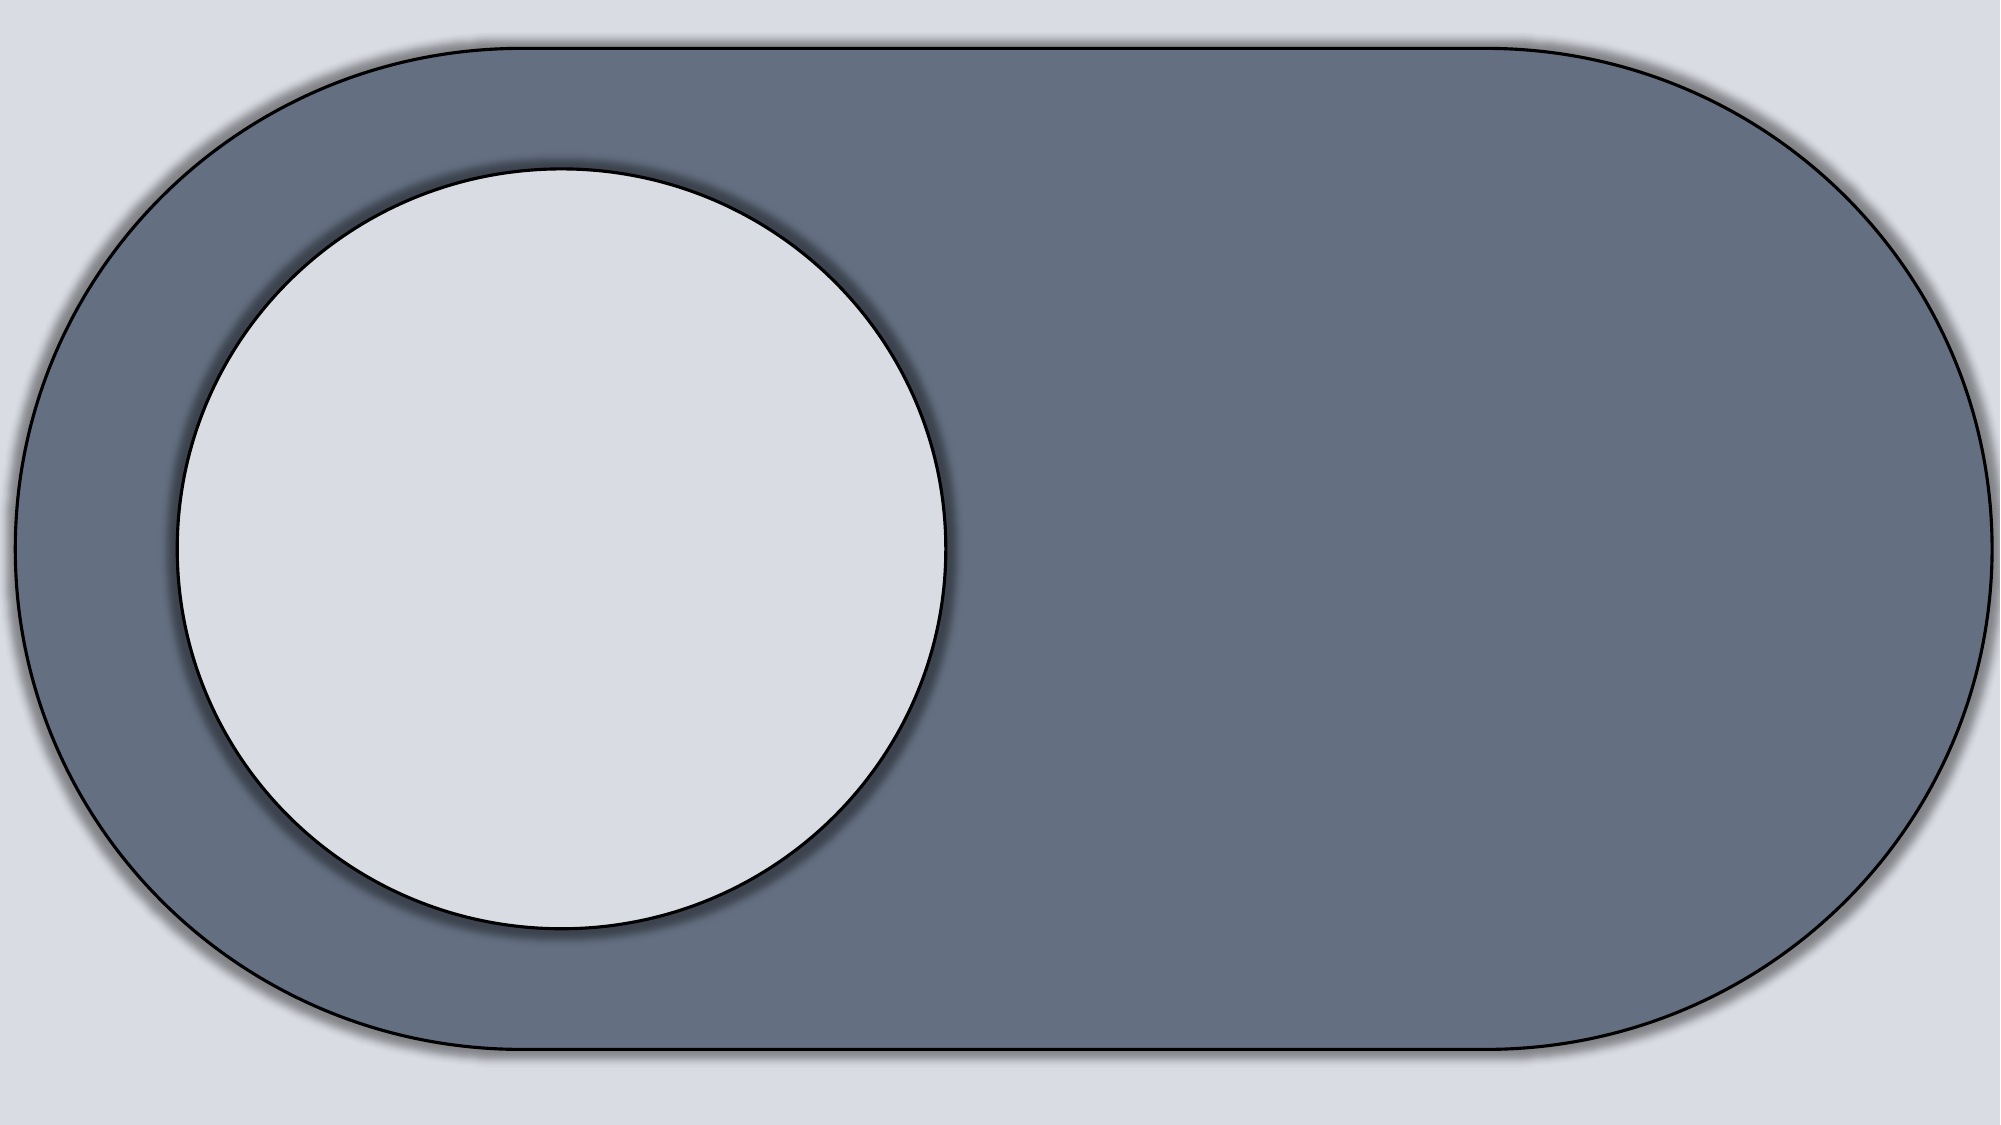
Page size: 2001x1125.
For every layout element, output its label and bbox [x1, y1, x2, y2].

text_box [14, 51, 1990, 1050]
